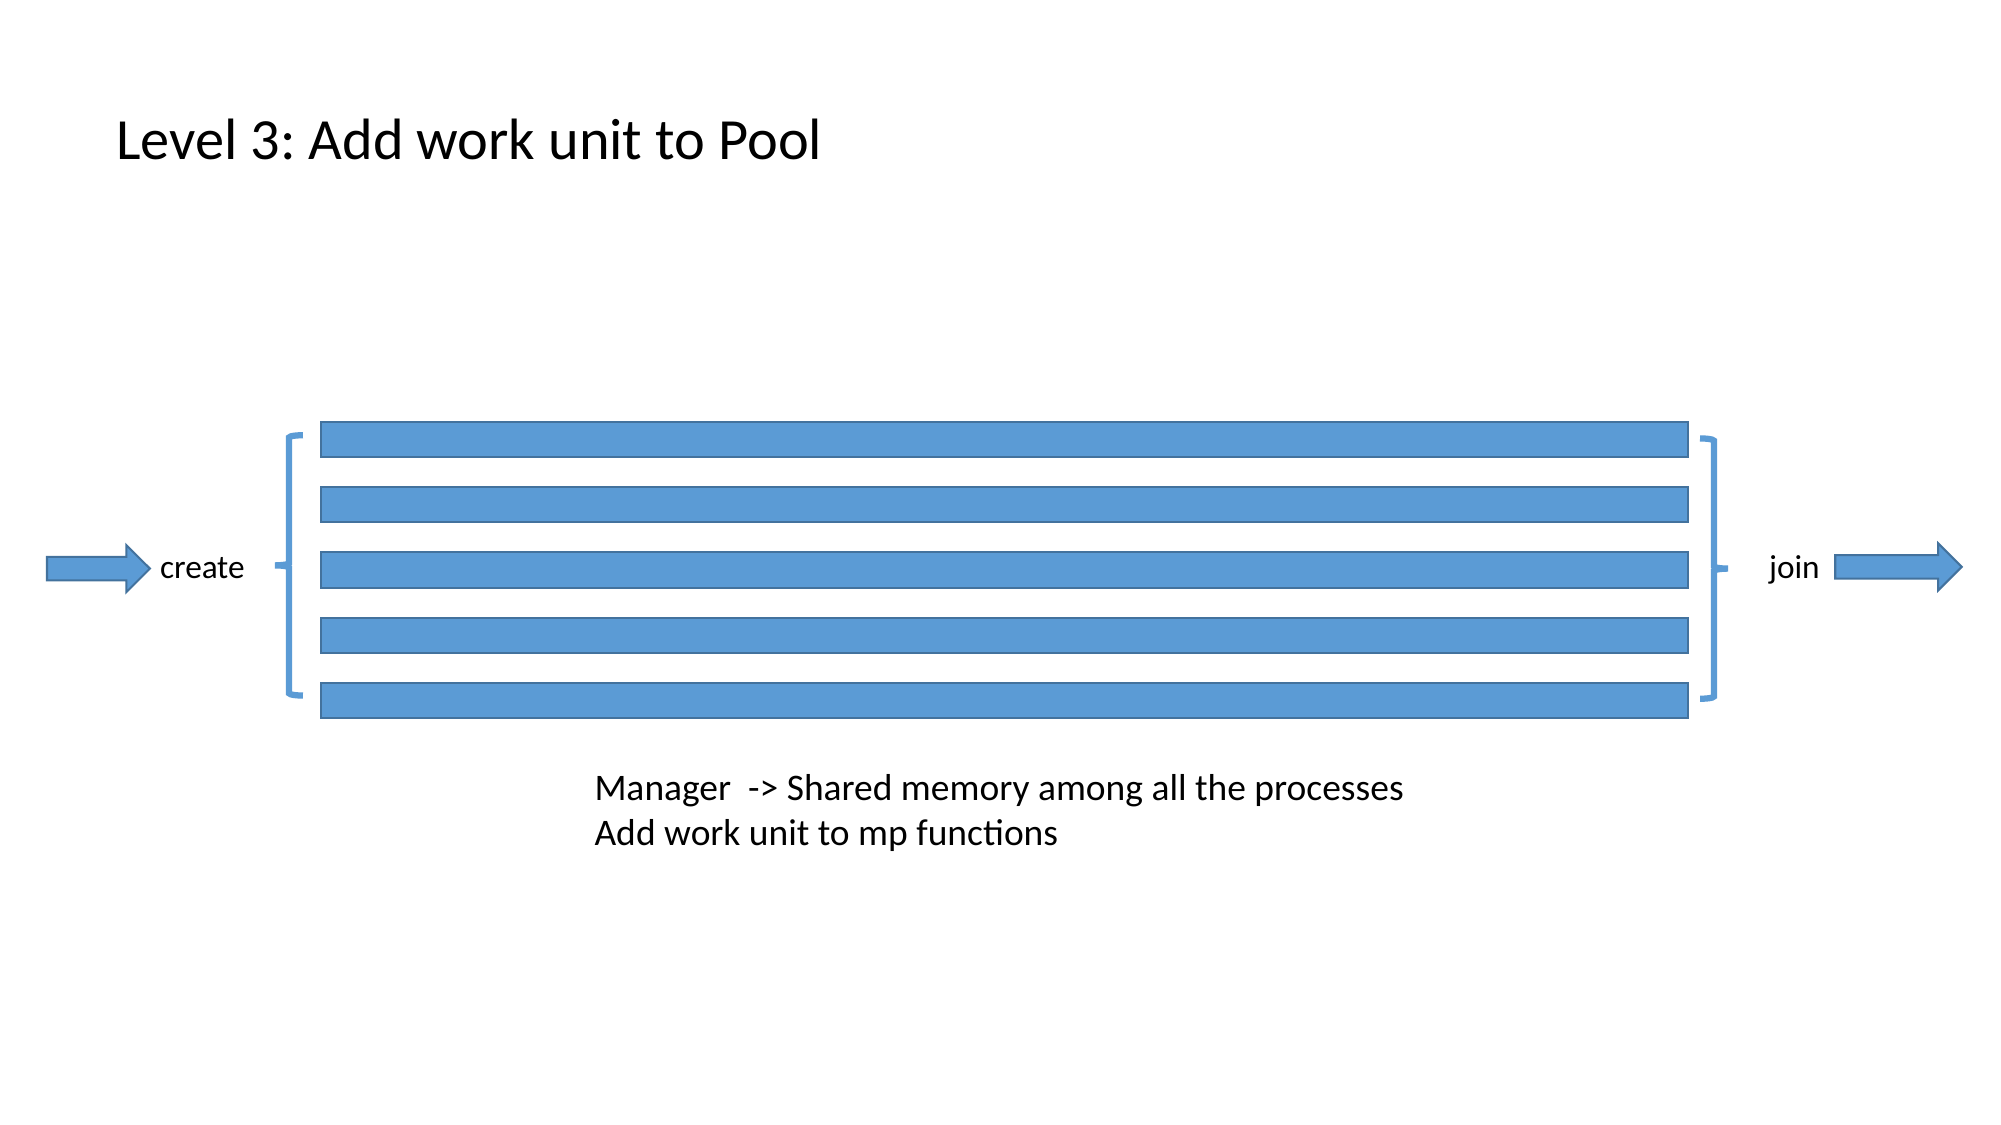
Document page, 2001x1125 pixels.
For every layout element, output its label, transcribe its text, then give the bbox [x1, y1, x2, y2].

text_box [1855, 540, 1964, 593]
text_box Level 3: Add work unit to Pool [101, 94, 875, 179]
text_box [320, 617, 1689, 654]
text_box [320, 551, 1689, 589]
text_box Manager -> Shared memory among all the processes Add work unit to mp functions [579, 755, 1420, 861]
text_box [45, 542, 145, 595]
text_box [320, 682, 1689, 719]
text_box join [1754, 537, 1855, 593]
text_box [1700, 437, 1729, 700]
text_box [320, 486, 1689, 523]
text_box create [145, 537, 274, 593]
text_box [320, 421, 1689, 458]
text_box [275, 434, 303, 697]
